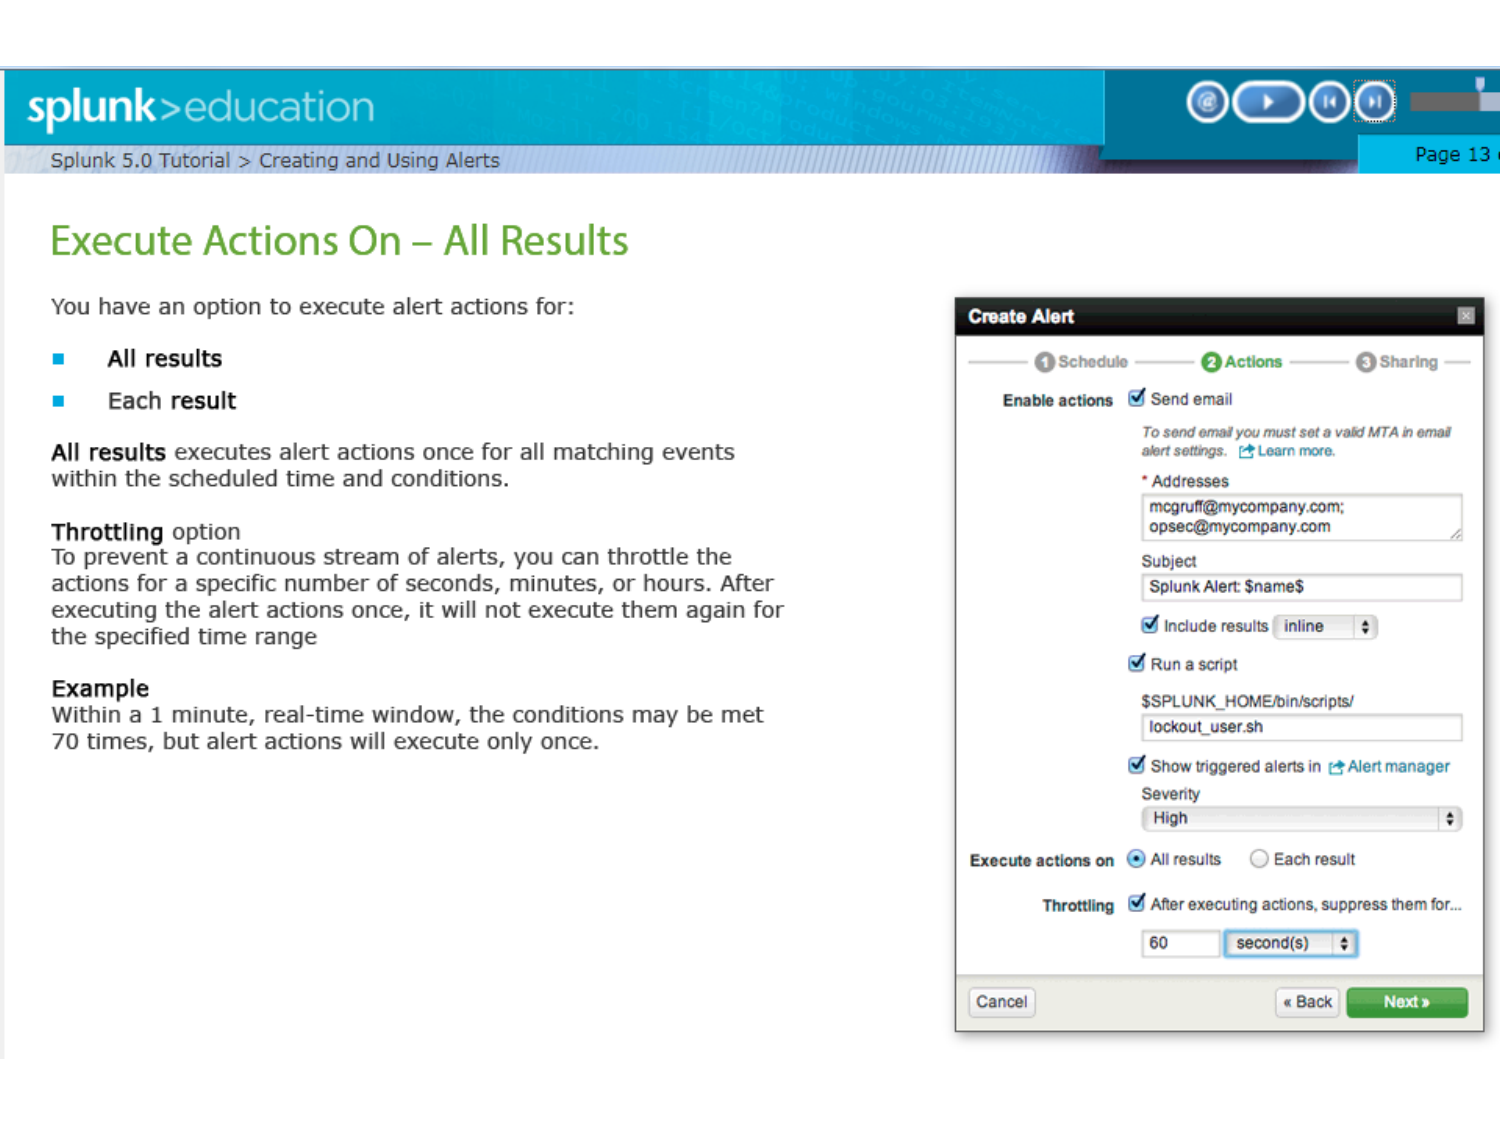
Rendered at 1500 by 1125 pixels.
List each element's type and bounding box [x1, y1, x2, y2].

picture [0, 66, 1500, 1059]
picture [1470, 148, 1474, 160]
picture [1354, 80, 1397, 123]
picture [1186, 80, 1229, 123]
picture [1410, 77, 1500, 111]
picture [1232, 80, 1351, 123]
